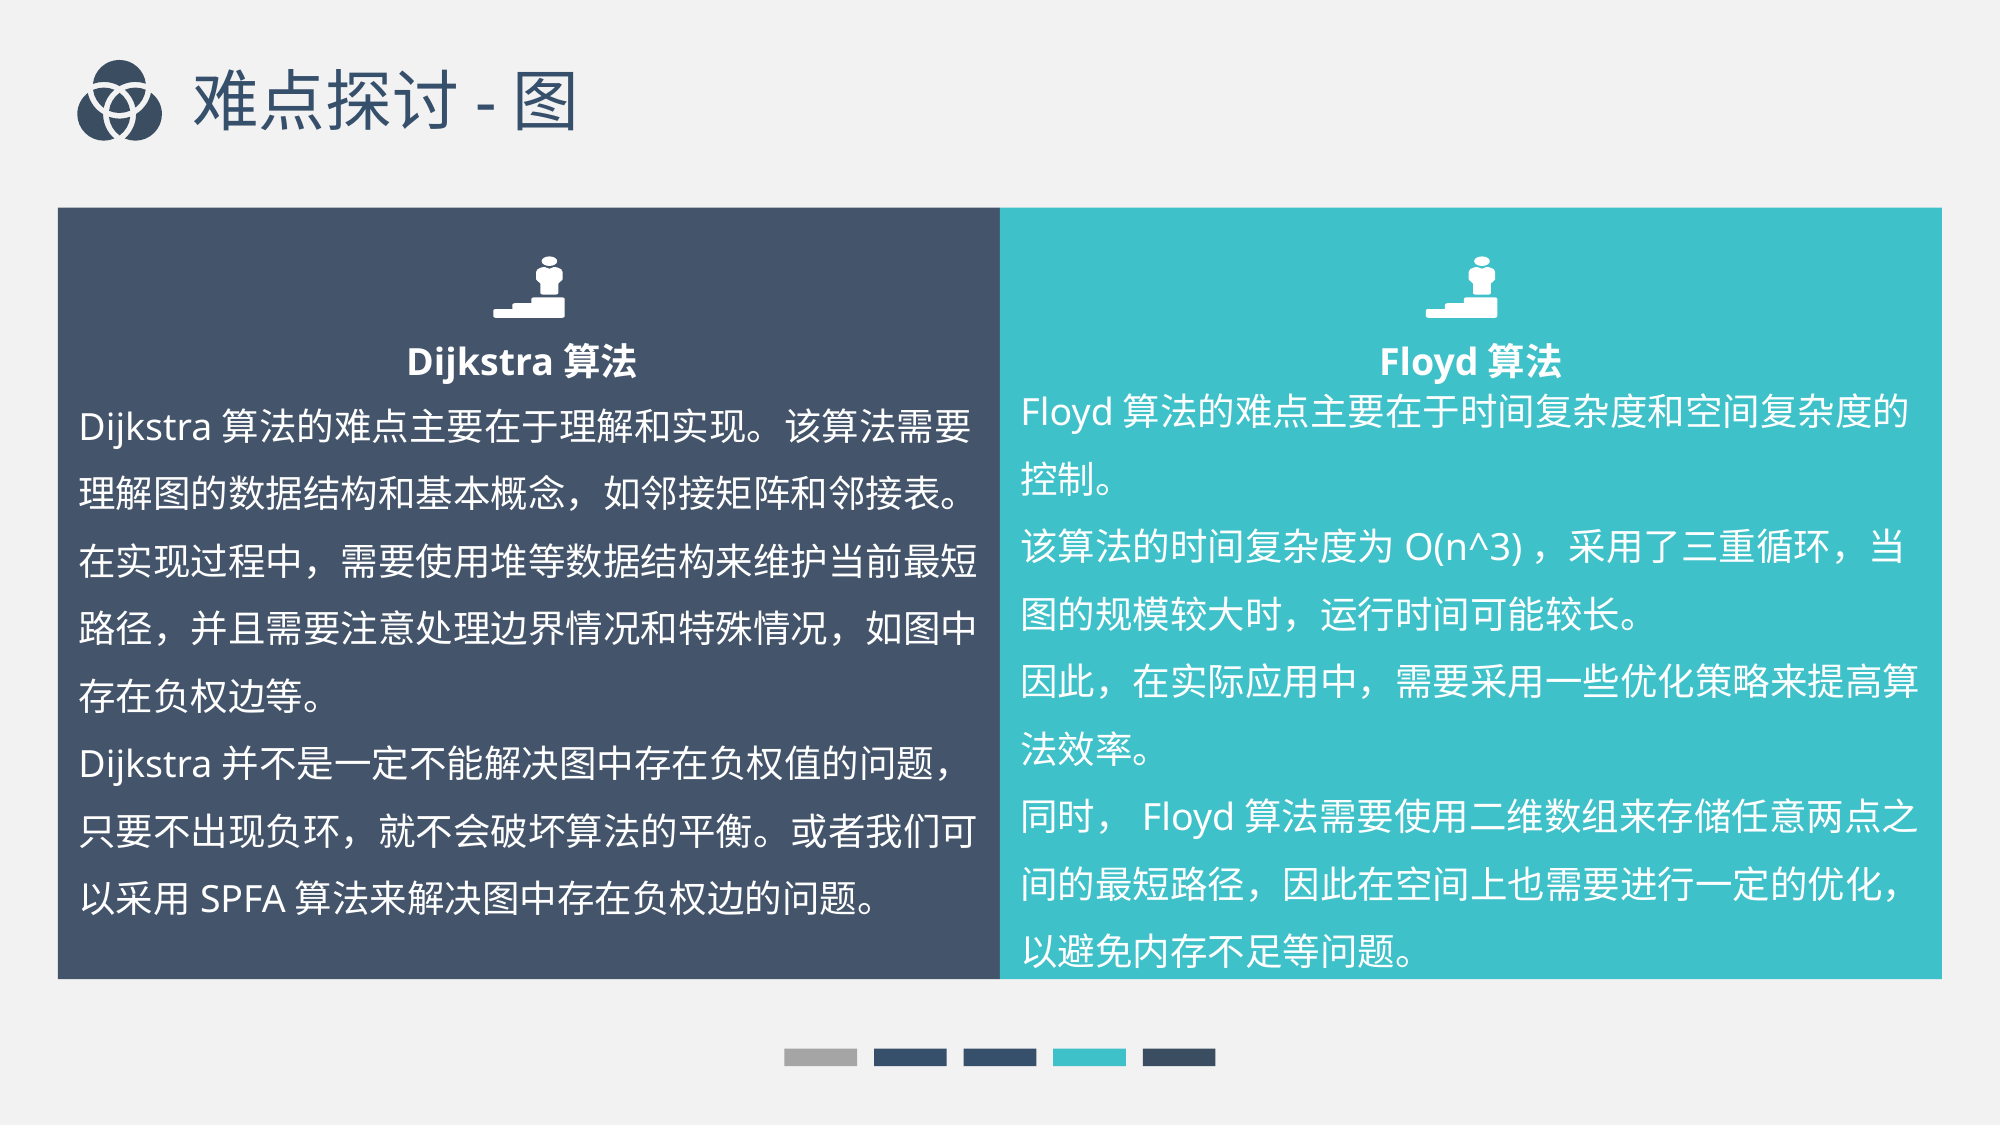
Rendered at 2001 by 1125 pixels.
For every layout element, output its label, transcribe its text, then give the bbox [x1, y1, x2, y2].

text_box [999, 207, 1942, 980]
text_box 难点探讨-图 [177, 51, 812, 147]
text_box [57, 207, 999, 980]
